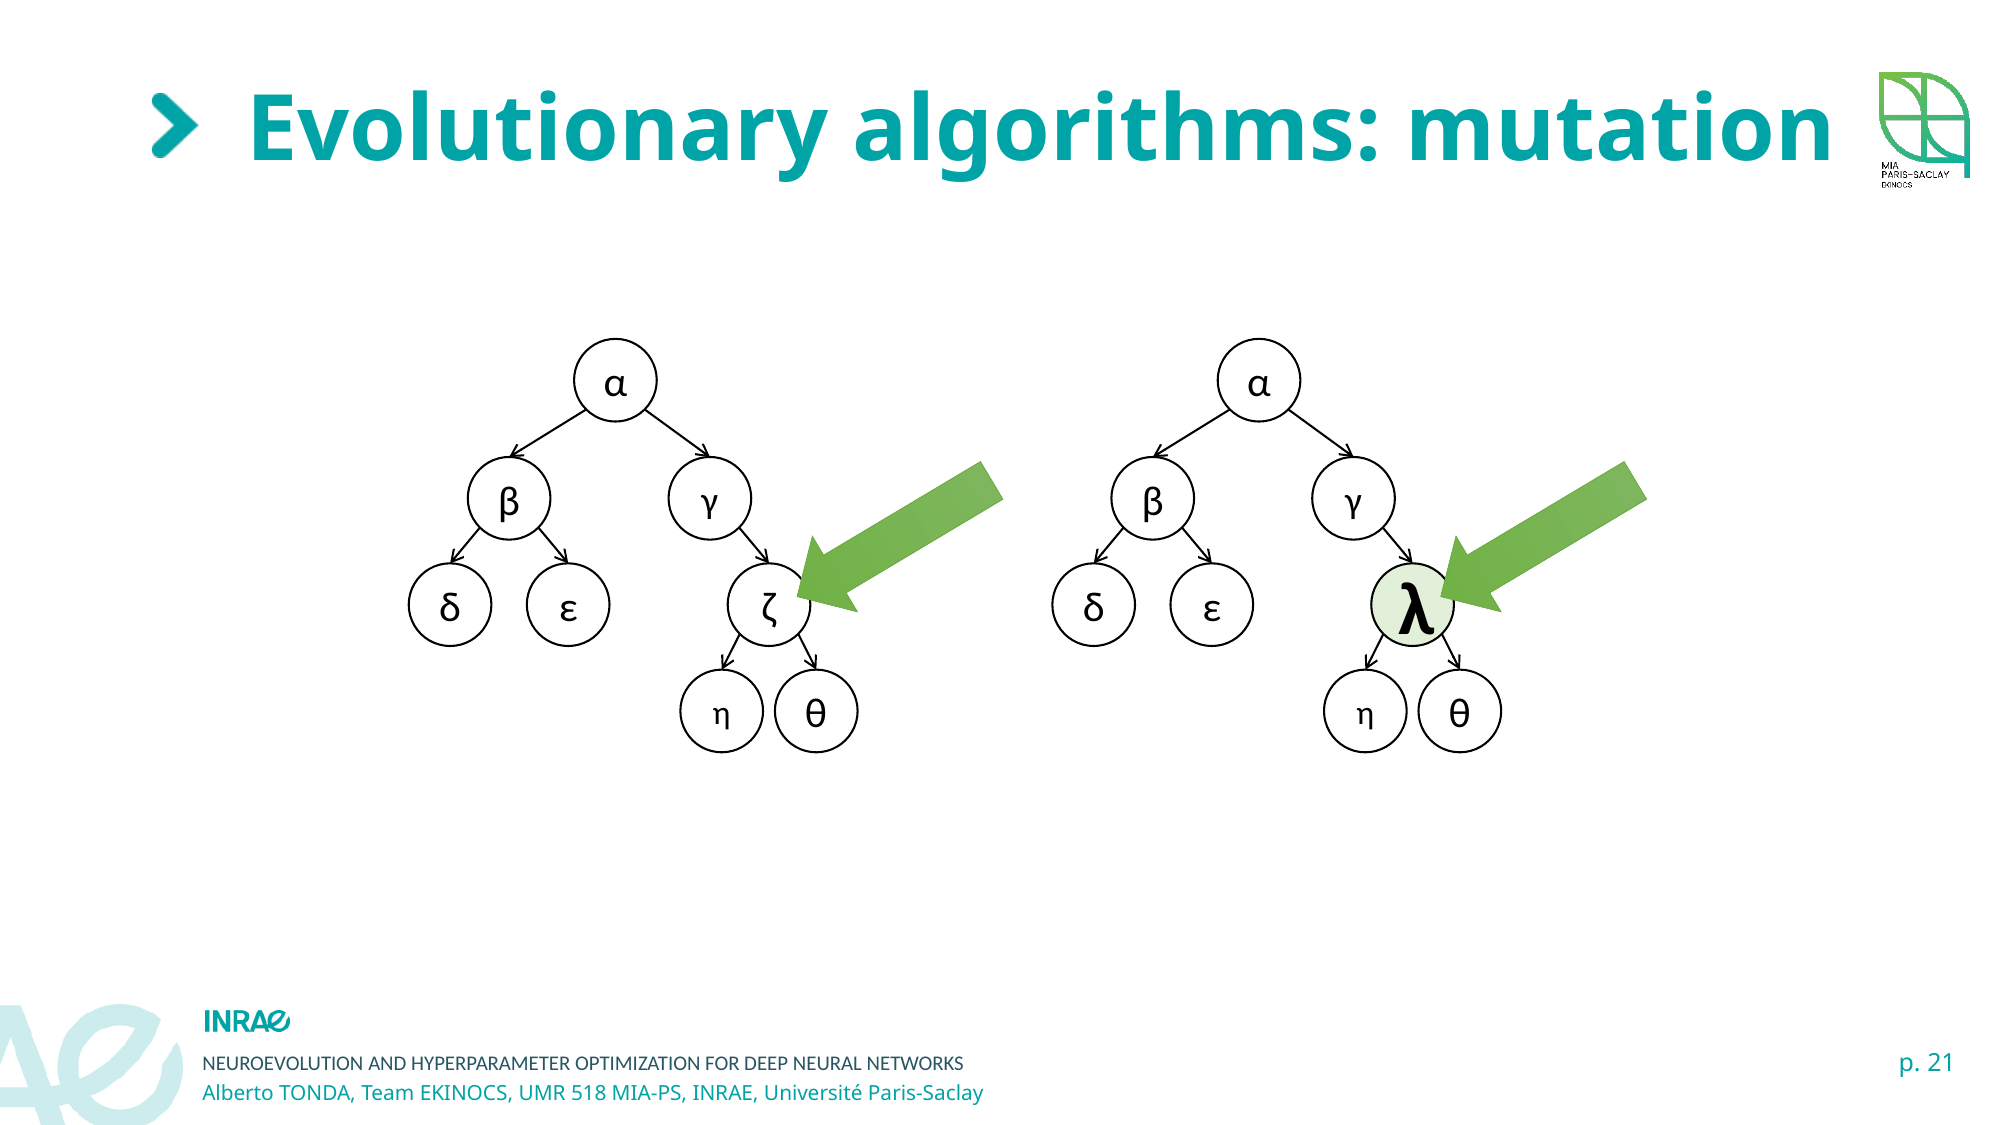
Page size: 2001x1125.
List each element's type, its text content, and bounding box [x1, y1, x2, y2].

picture [1862, 54, 1986, 205]
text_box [1052, 338, 1502, 753]
title Evolutionary algorithms: mutation [137, 59, 1863, 203]
text_box [1502, 461, 1648, 586]
text_box [858, 461, 1004, 587]
picture [152, 93, 200, 158]
picture [0, 996, 329, 1125]
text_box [408, 338, 858, 753]
